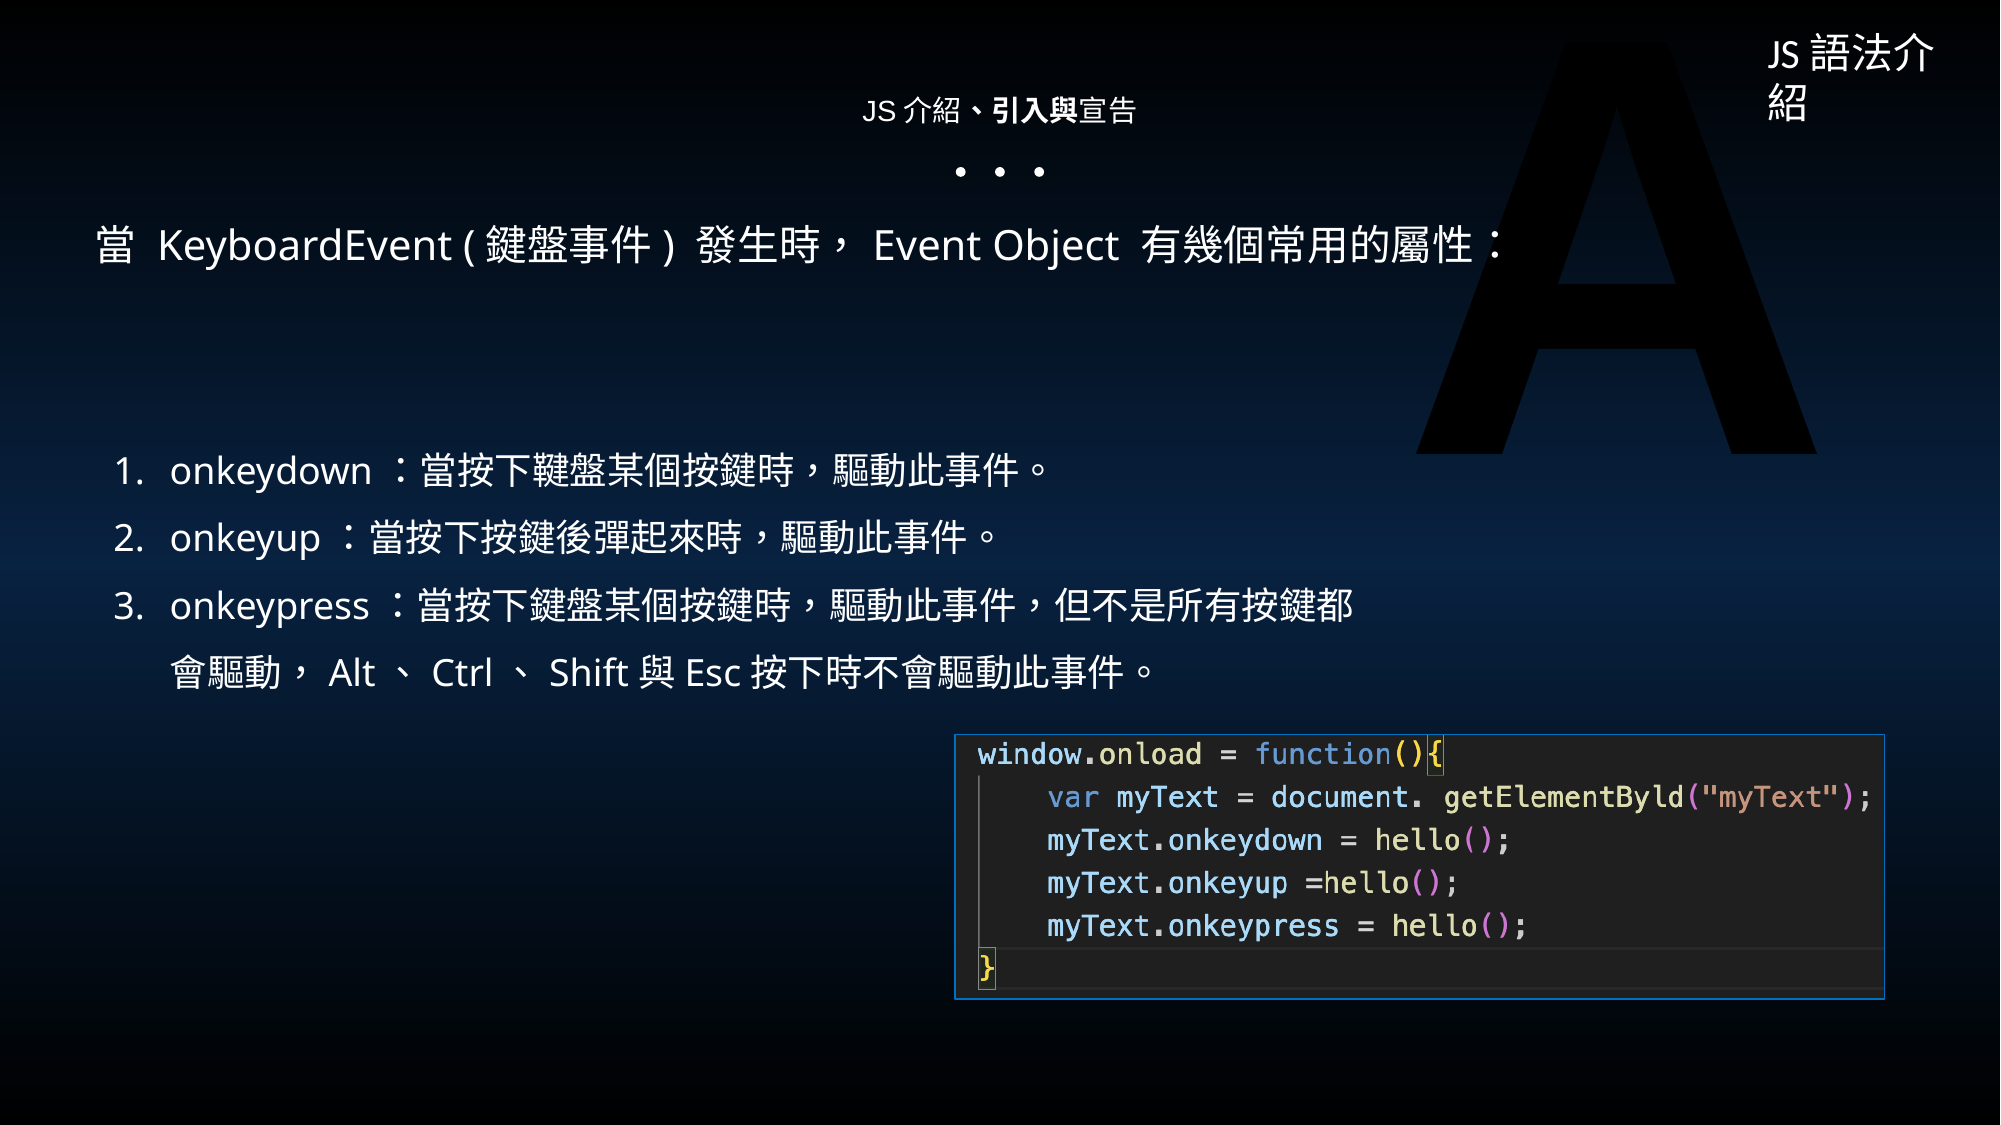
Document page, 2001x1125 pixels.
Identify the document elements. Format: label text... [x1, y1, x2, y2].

text_box onkeydown：當按下鞬盤某個按鍵時，驅動此事件。 onkeyup：當按下按鍵後彈起來時，驅動此事件。 onkeypress：當按下鍵盤某個按鍵時，驅動此事件，但不是所有按鍵都會驅動，Alt、Ctrl、Shift與Esc按下時不會驅動此事件。 [79, 409, 1371, 710]
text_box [955, 166, 1045, 178]
text_box A [1510, 0, 1710, 297]
text_box JS語法介紹 [1752, 19, 1984, 134]
picture [955, 734, 1885, 999]
text_box 當 KeyboardEvent (鍵盤事件) 發生時，Event Object 有幾個常用的屬性： [79, 211, 1540, 276]
text_box [248, 0, 1757, 1125]
